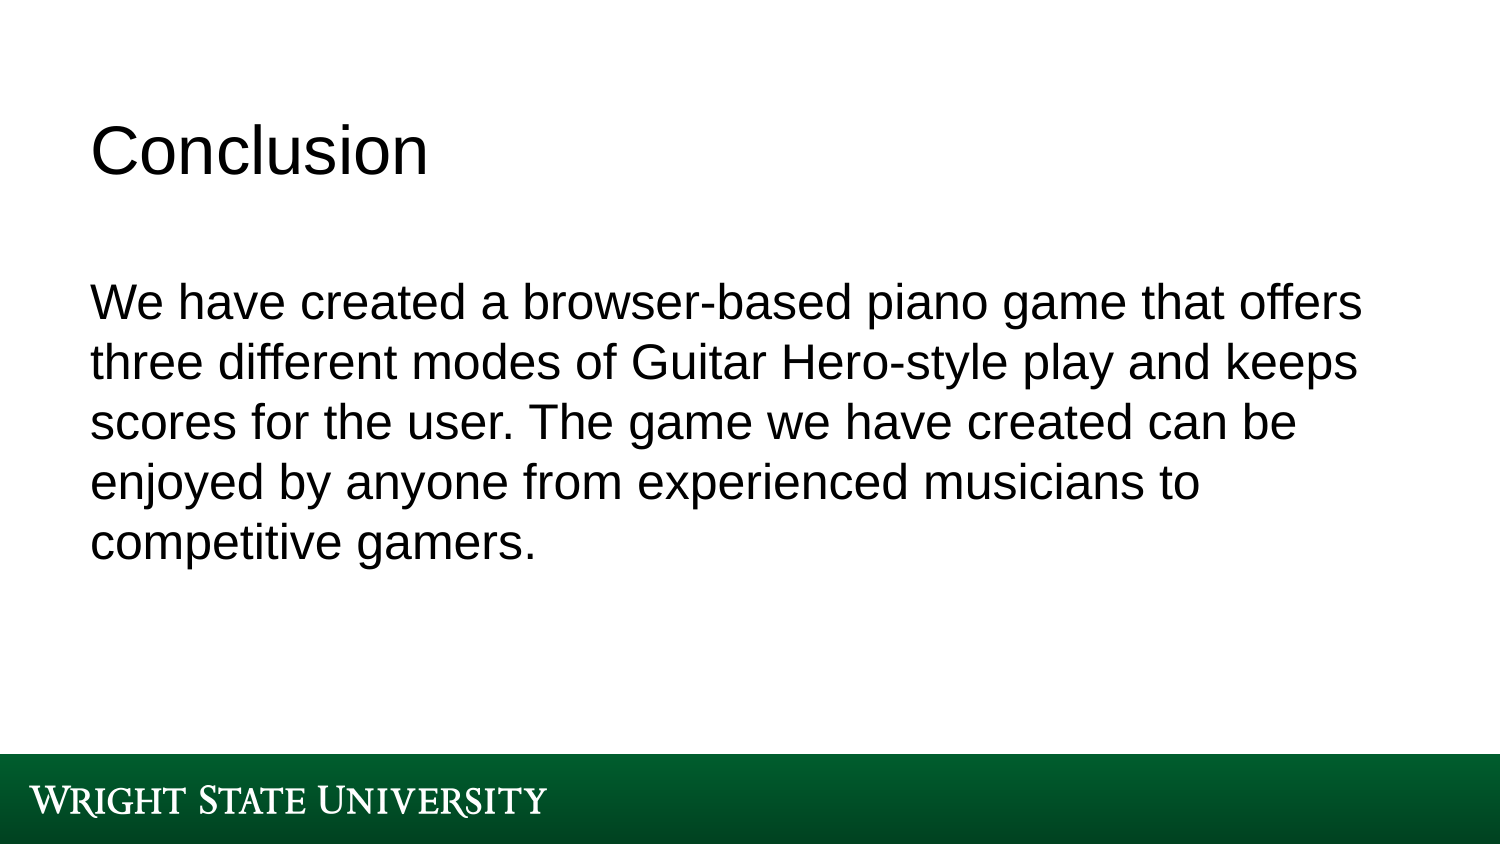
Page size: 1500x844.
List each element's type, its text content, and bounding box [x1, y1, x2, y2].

picture [29, 785, 547, 818]
title Conclusion [75, 98, 1425, 240]
list We have created a browser-based piano game that offers three different modes of Guitar Hero-style play and keeps scores for the user. The game we have created can be enjoyed by anyone from experienced musicians to competitive gamers. [75, 261, 1425, 719]
